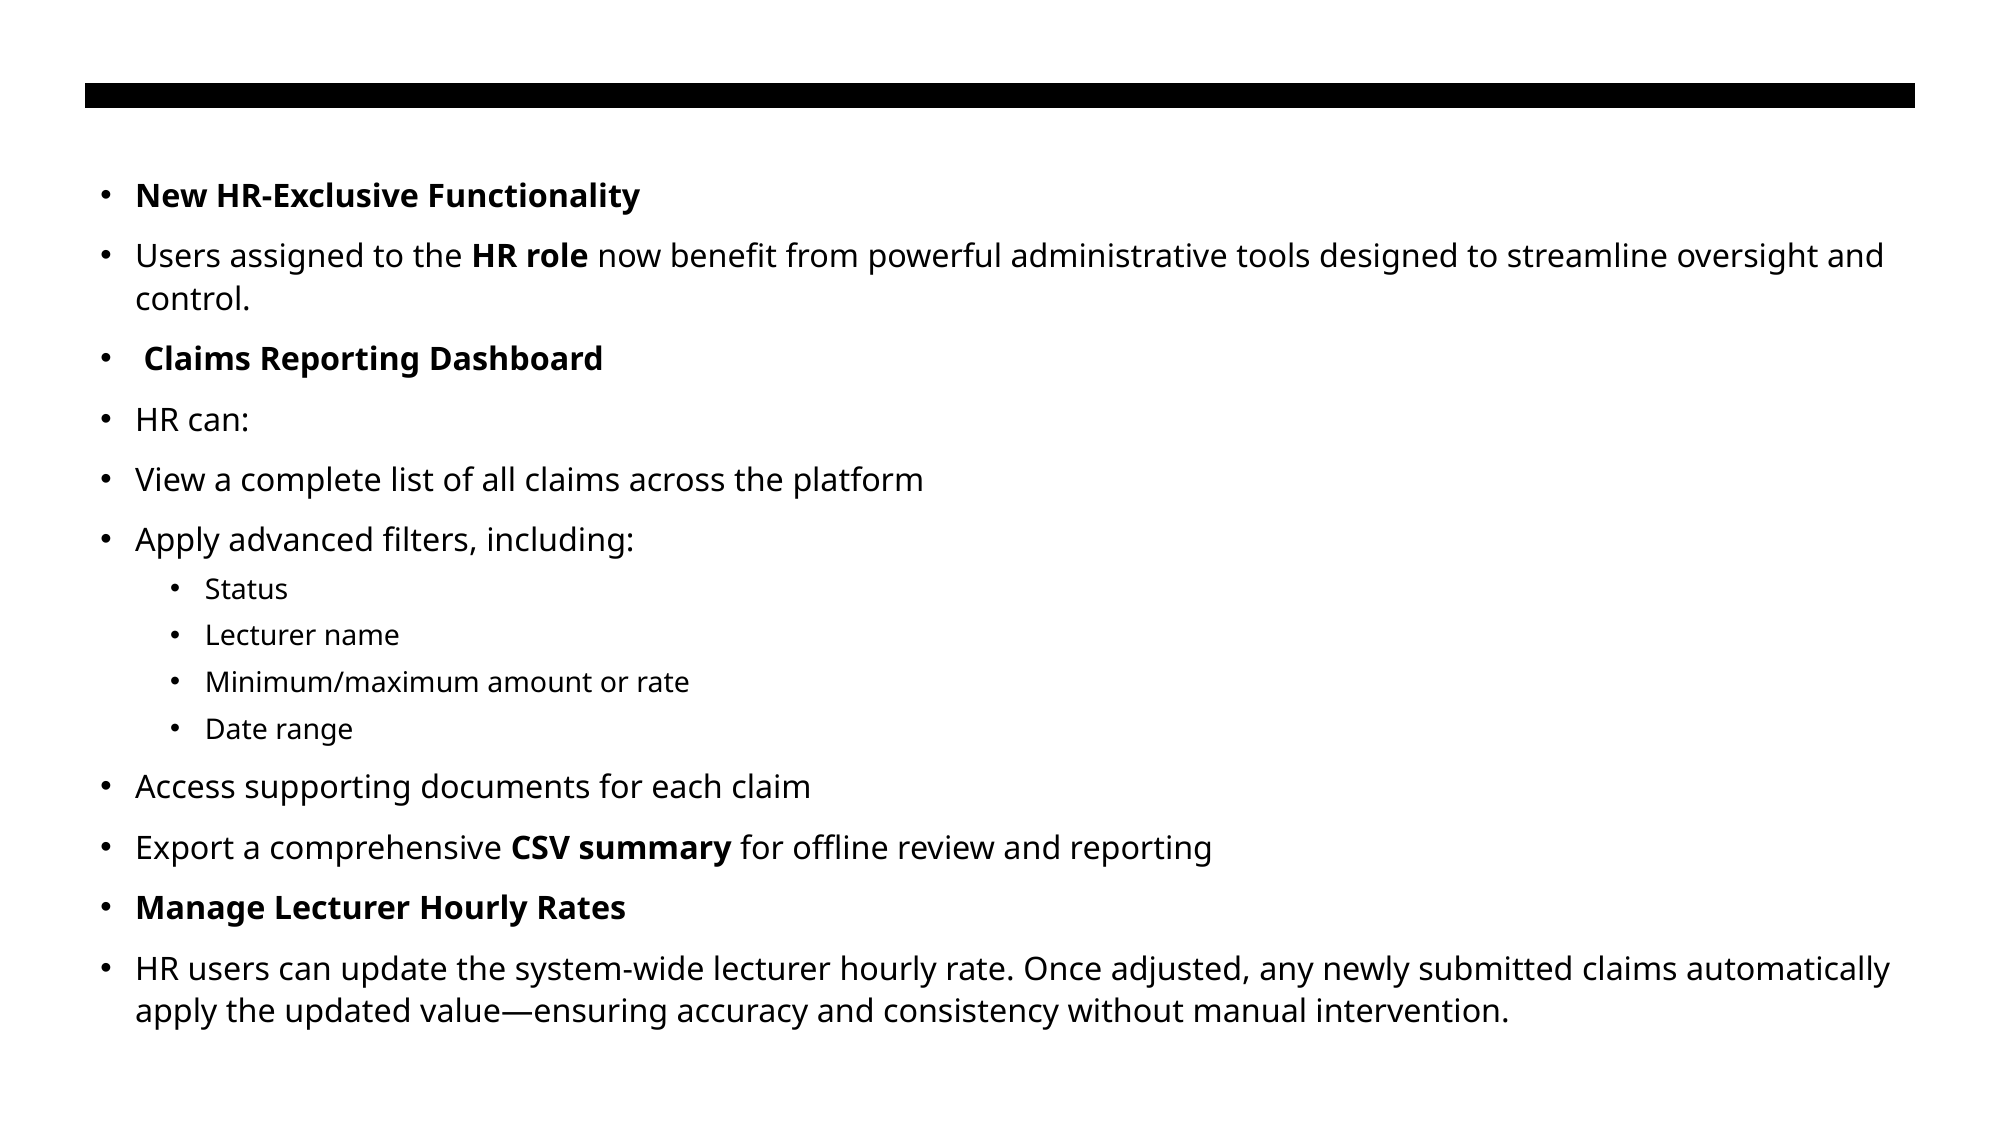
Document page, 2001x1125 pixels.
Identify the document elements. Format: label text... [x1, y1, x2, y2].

list New HR-Exclusive Functionality Users assigned to the HR role now benefit from powerful administrative tools designed to streamline oversight and control. Claims Reporting Dashboard HR can: View a complete list of all claims across the platform Apply advanced filters, including: Status Lecturer name Minimum/maximum amount or rate Date range Access supporting documents for each claim Export a comprehensive CSV summary for offline review and reporting Manage Lecturer Hourly Rates HR users can update the system-wide lecturer hourly rate. Once adjusted, any newly submitted claims automatically apply the updated value—ensuring accuracy and consistency without manual intervention. [85, 163, 1916, 1041]
